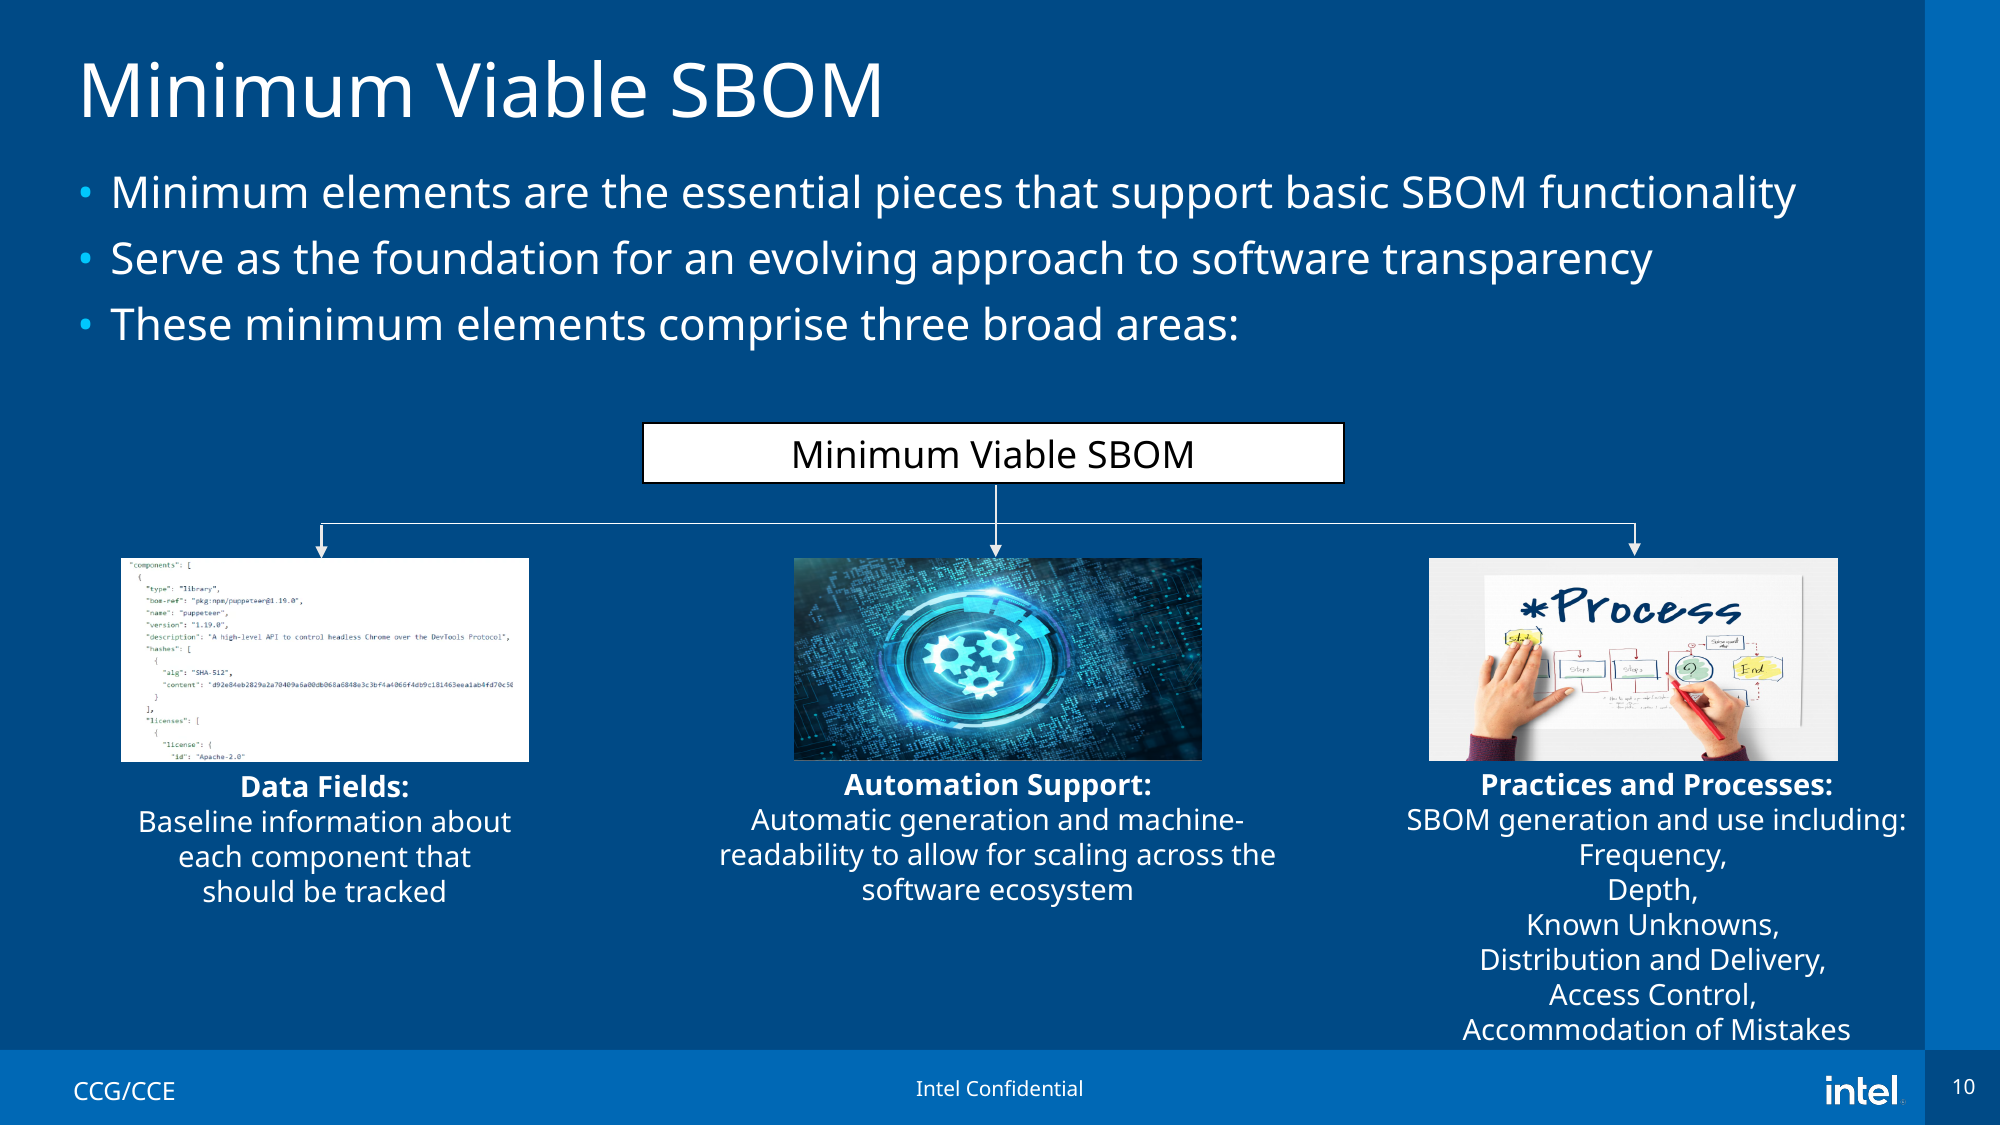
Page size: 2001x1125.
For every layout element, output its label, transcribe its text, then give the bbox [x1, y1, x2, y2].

text_box Practices and Processes: SBOM generation and use including: Frequency, Depth, Known Unknowns, Distribution and Delivery, Access Control, Accommodation of Mistakes [1343, 758, 1970, 1054]
title Minimum Viable SBOM [62, 45, 1863, 163]
picture [794, 558, 1202, 761]
text_box Minimum Viable SBOM [642, 422, 1345, 484]
picture [1149, 653, 1161, 657]
picture [1429, 558, 1838, 761]
list Minimum elements are the essential pieces that support basic SBOM functionality Serve as the foundation for an evolving approach to software transparency These minimum elements comprise three broad areas: [62, 163, 1863, 424]
picture [1826, 1075, 1906, 1105]
picture [1145, 646, 1153, 652]
text_box Automation Support: Automatic generation and machine-readability to allow for scaling across the software ecosystem [701, 758, 1295, 954]
picture [120, 558, 529, 762]
text_box Data Fields: Baseline information about each component that should be tracked [121, 762, 529, 916]
